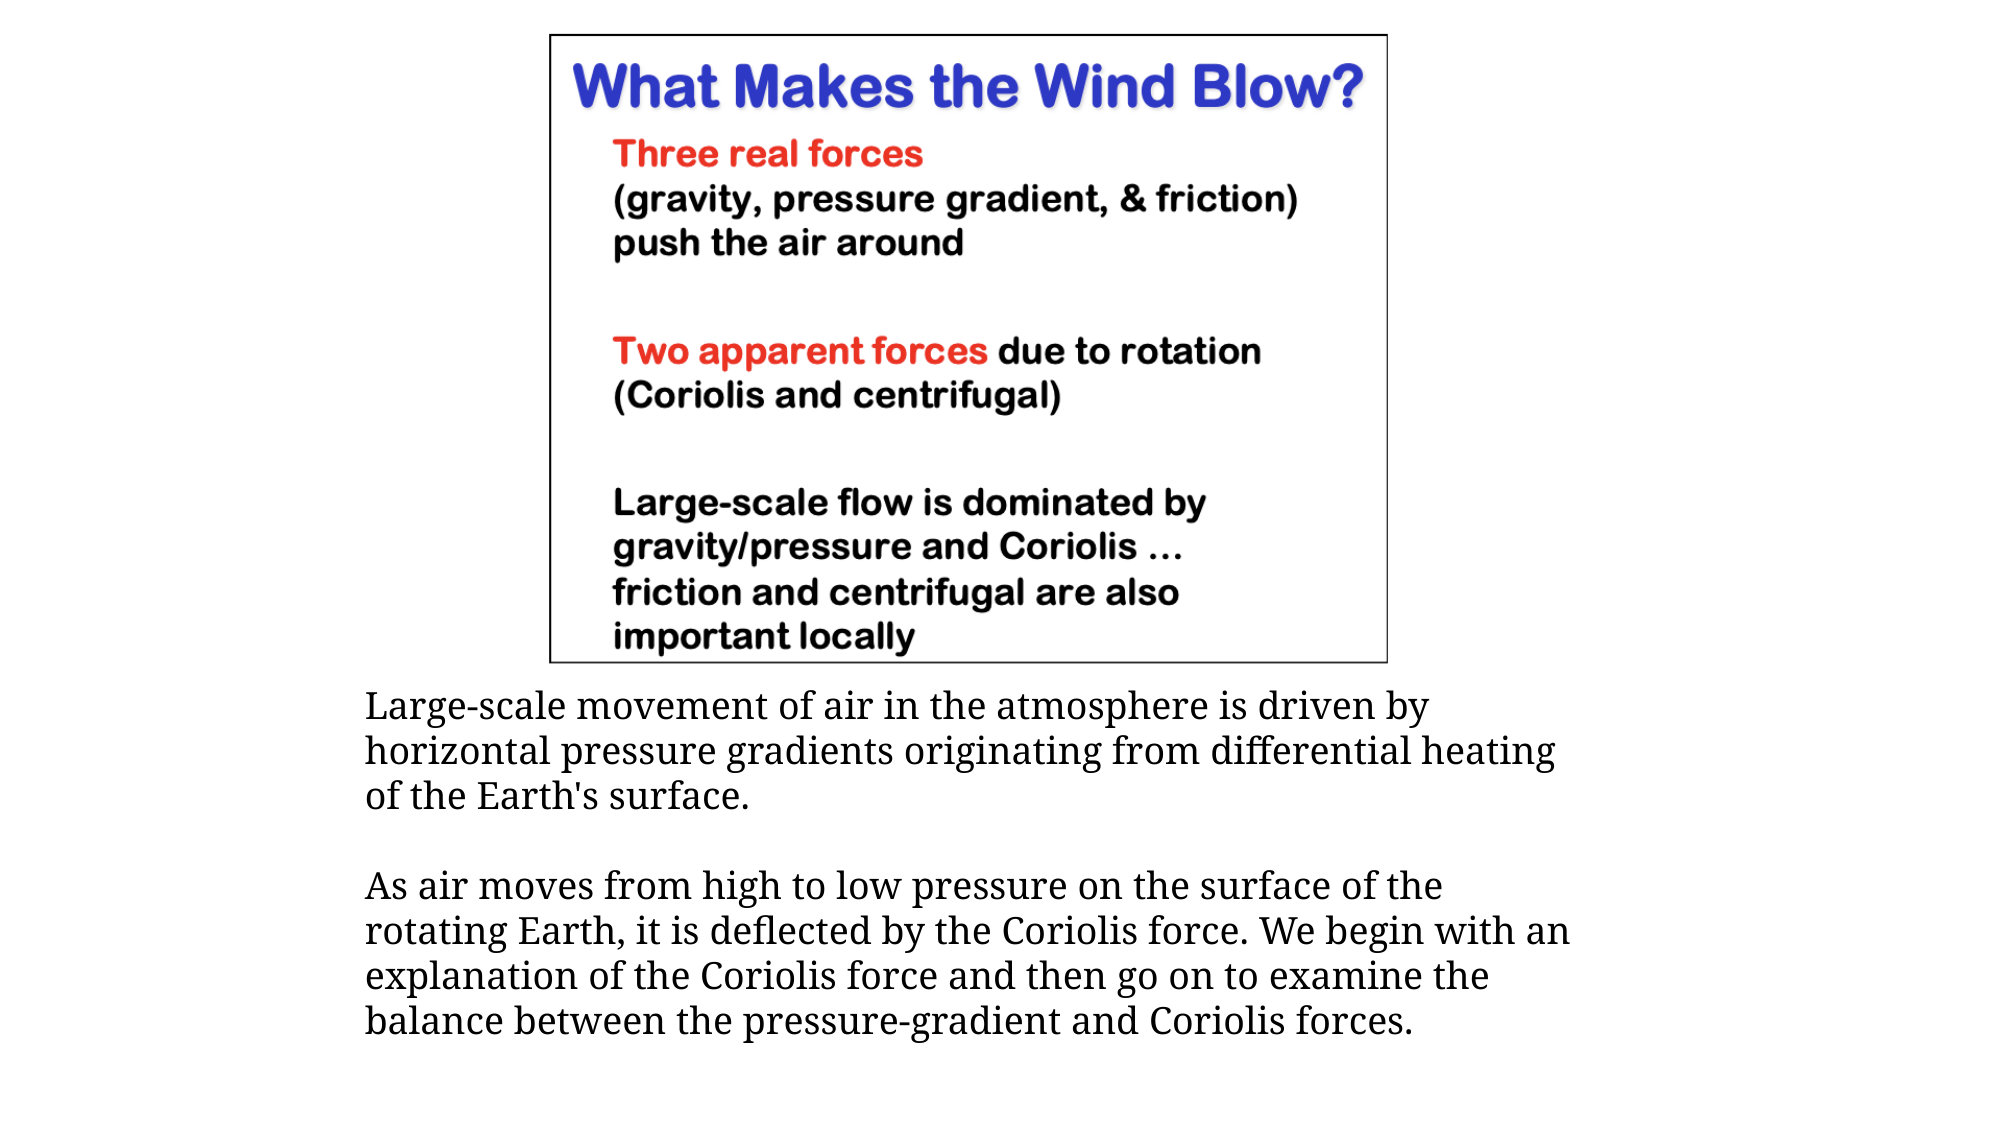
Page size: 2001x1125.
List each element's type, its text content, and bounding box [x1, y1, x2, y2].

picture [521, 12, 1416, 678]
text_box Large-scale movement of air in the atmosphere is driven by horizontal pressure gradients originating from differential heating of the Earth's surface. As air moves from high to low pressure on the surface of the rotating Earth, it is deflected by the Coriolis force. We begin with an explanation of the Coriolis force and then go on to examine the balance between the pressure-gradient and Coriolis forces. [350, 674, 1588, 1050]
